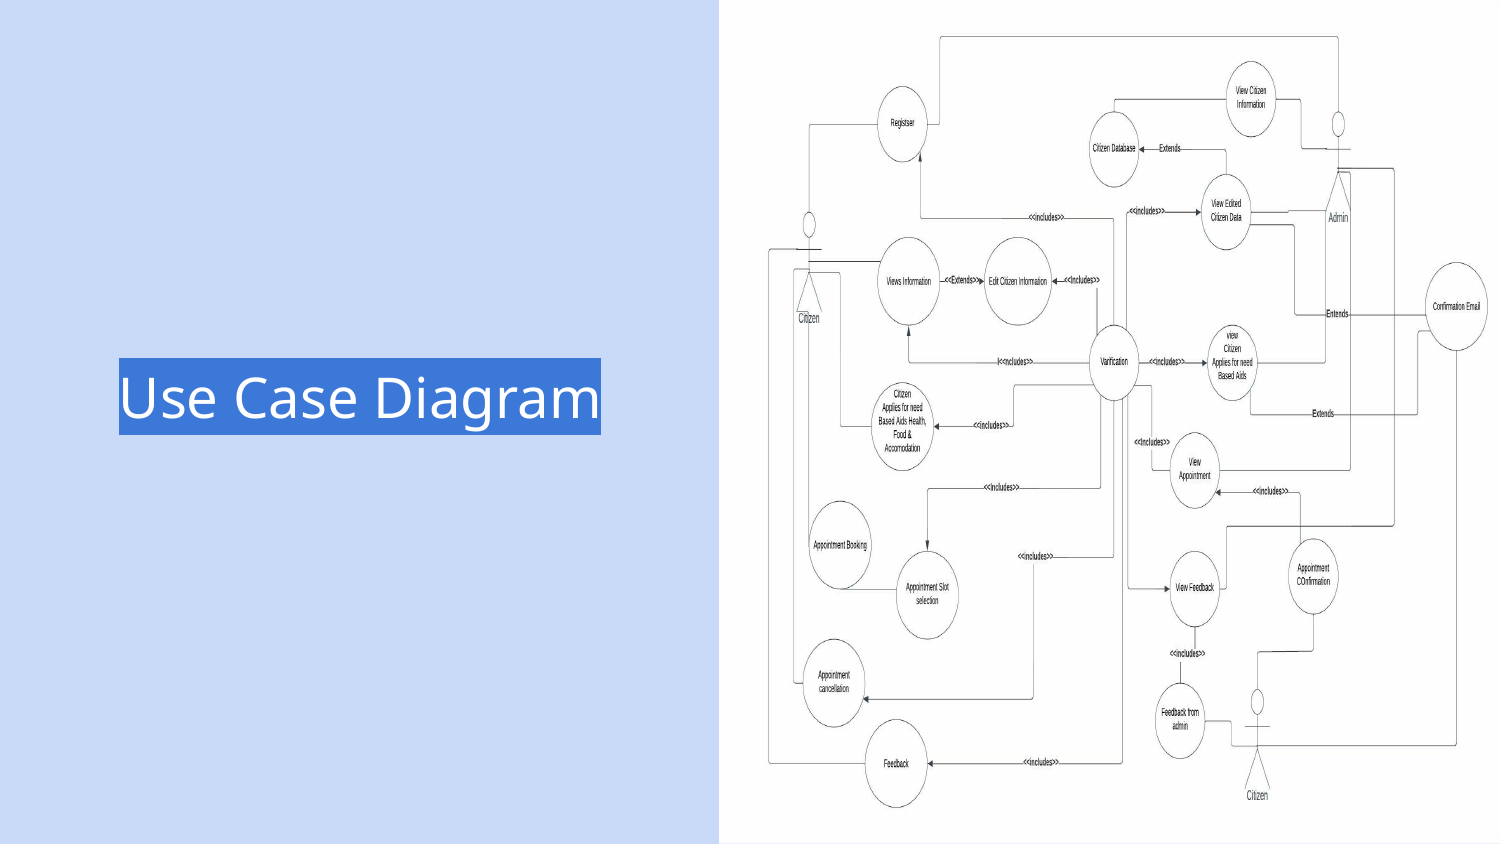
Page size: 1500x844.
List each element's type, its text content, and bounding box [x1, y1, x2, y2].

text_box [719, 0, 1500, 844]
picture [755, 10, 1500, 833]
title Use Case Diagram [41, 209, 679, 582]
